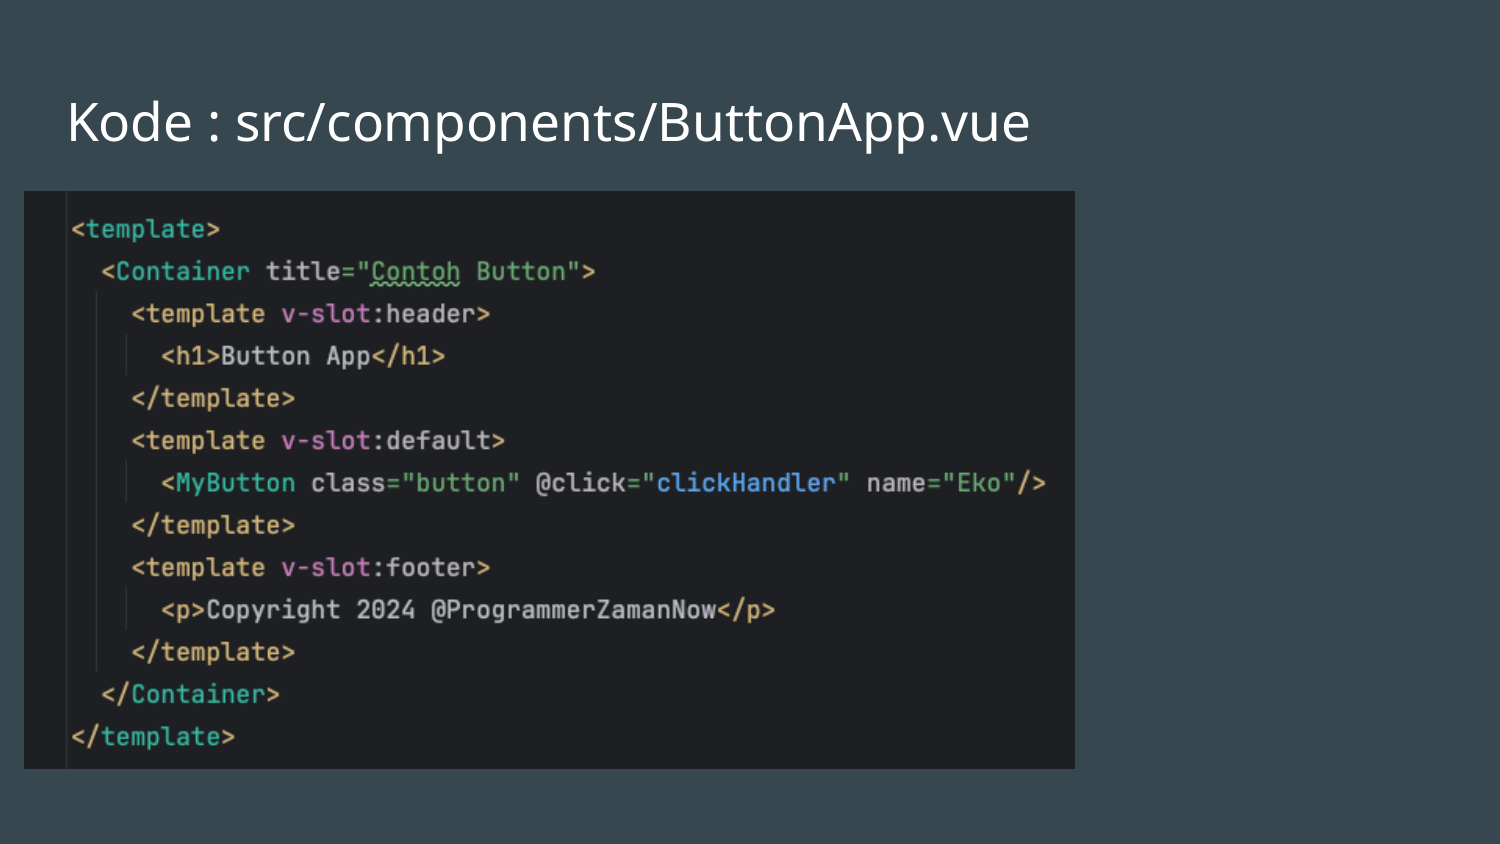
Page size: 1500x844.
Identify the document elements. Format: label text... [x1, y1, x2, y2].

picture [24, 191, 1076, 769]
title Kode : src/components/ButtonApp.vue [51, 72, 1449, 167]
